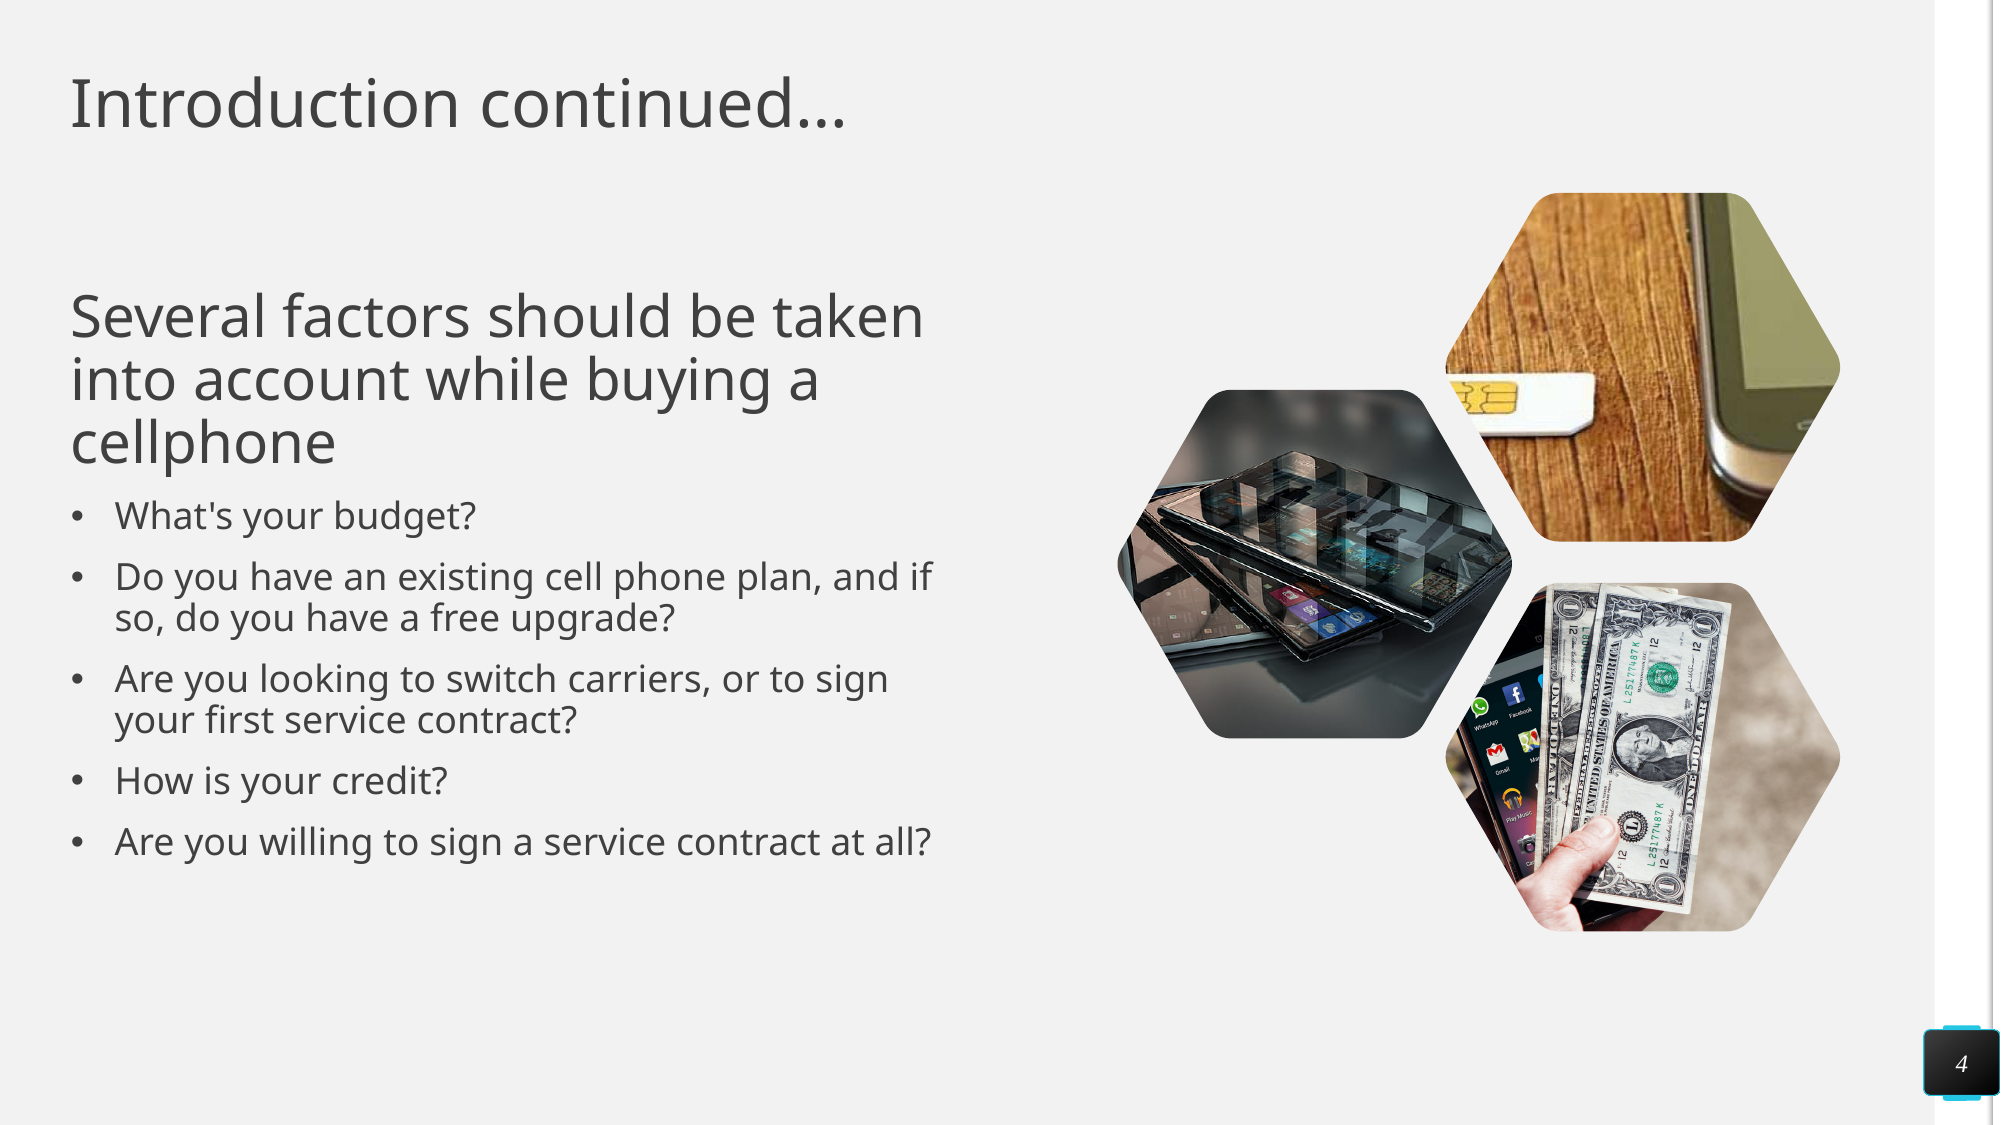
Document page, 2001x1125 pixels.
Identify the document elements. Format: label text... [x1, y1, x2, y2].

list Several factors should be taken into account while buying a cellphone What's your budget? Do you have an existing cell phone plan, and if so, do you have a free upgrade? Are you looking to switch carriers, or to sign your first service contract? How is your credit? Are you willing to sign a service contract at all? [70, 287, 969, 879]
title Introduction continued… [70, 70, 969, 142]
slide_number 4 [1923, 1029, 2000, 1096]
picture [1117, 192, 1841, 932]
